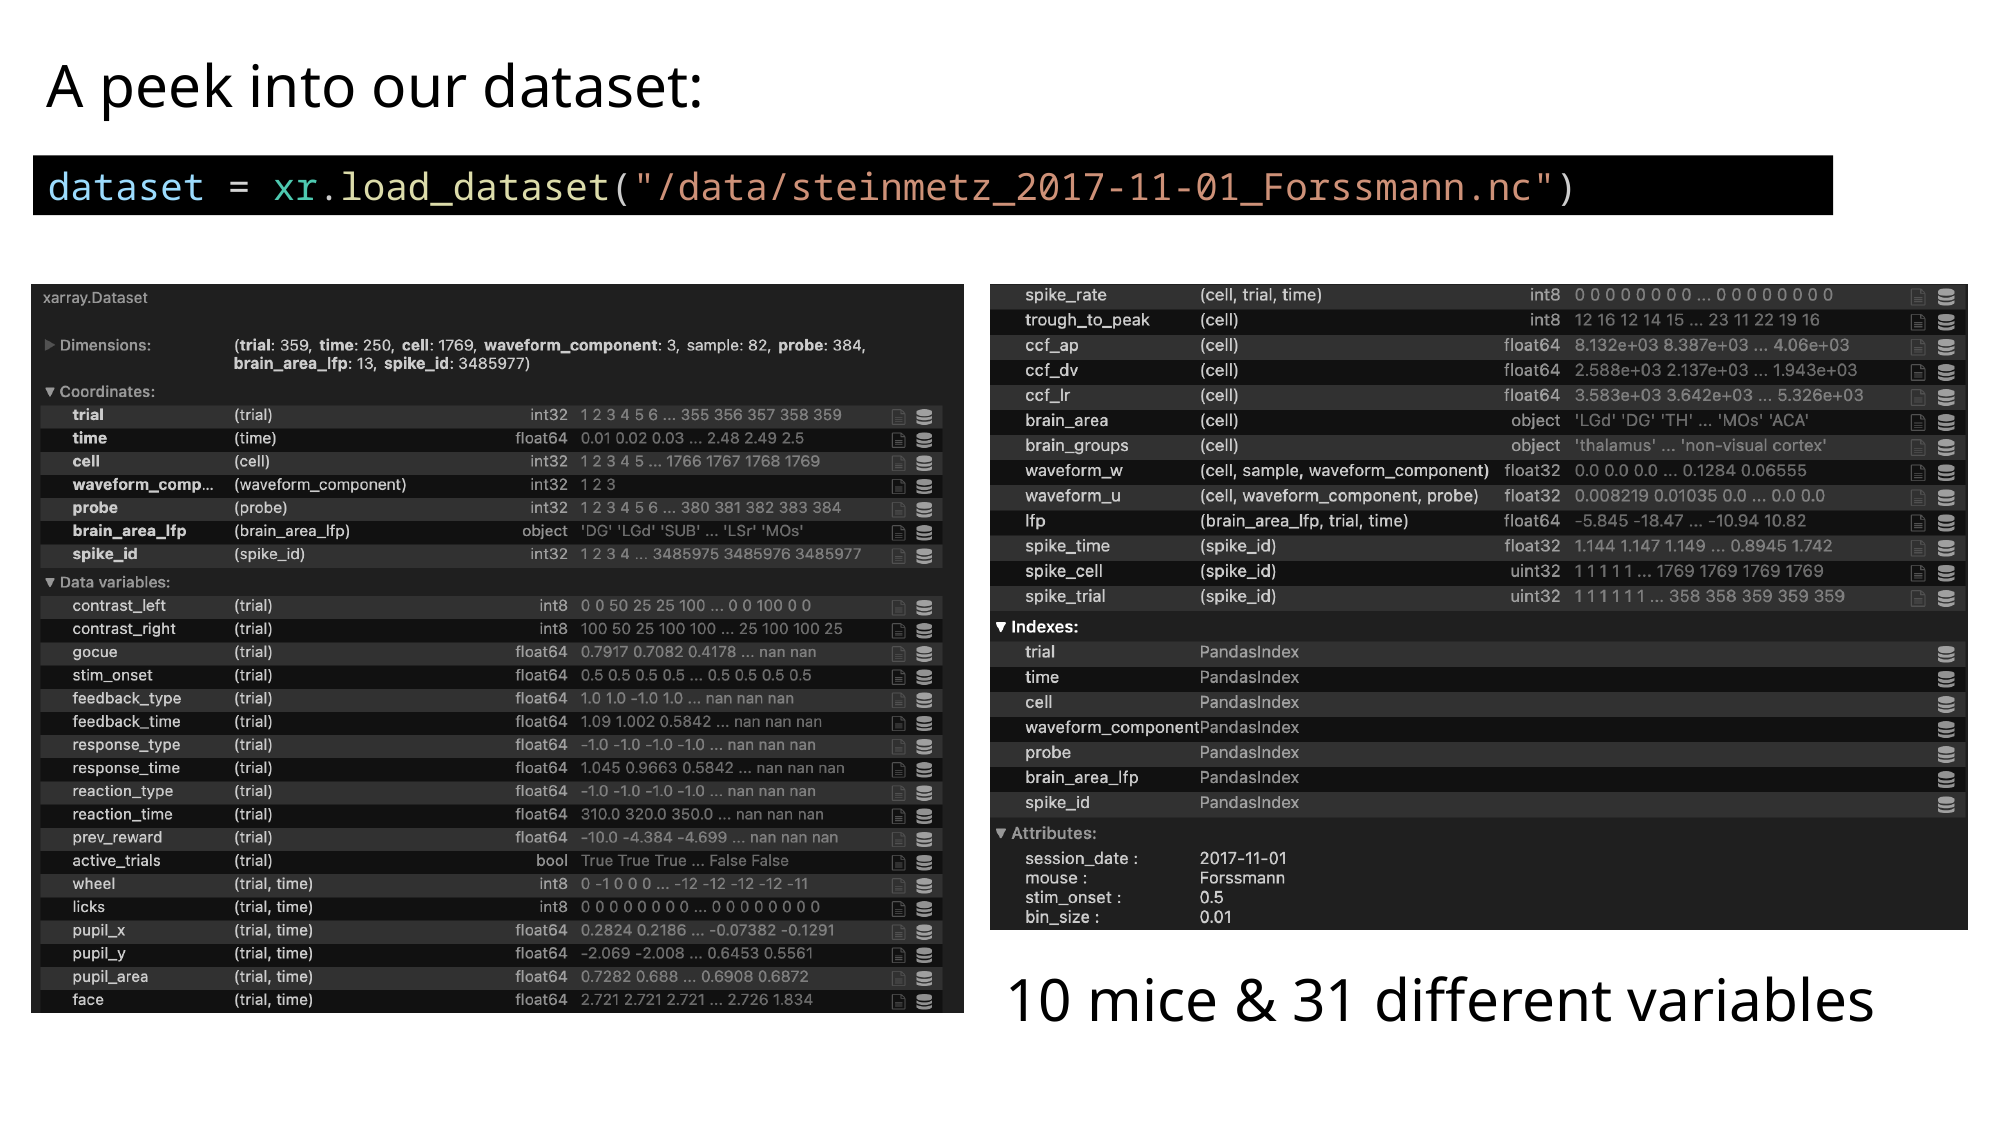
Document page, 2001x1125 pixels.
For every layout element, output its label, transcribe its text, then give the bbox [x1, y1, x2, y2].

text_box dataset = xr.load_dataset("/data/steinmetz_2017-11-01_Forssmann.nc") [33, 155, 1834, 216]
title A peek into our dataset: [31, 49, 1757, 129]
picture [31, 284, 964, 1013]
picture [990, 284, 1968, 930]
text_box 10 mice & 31 different variables [990, 963, 2000, 1042]
